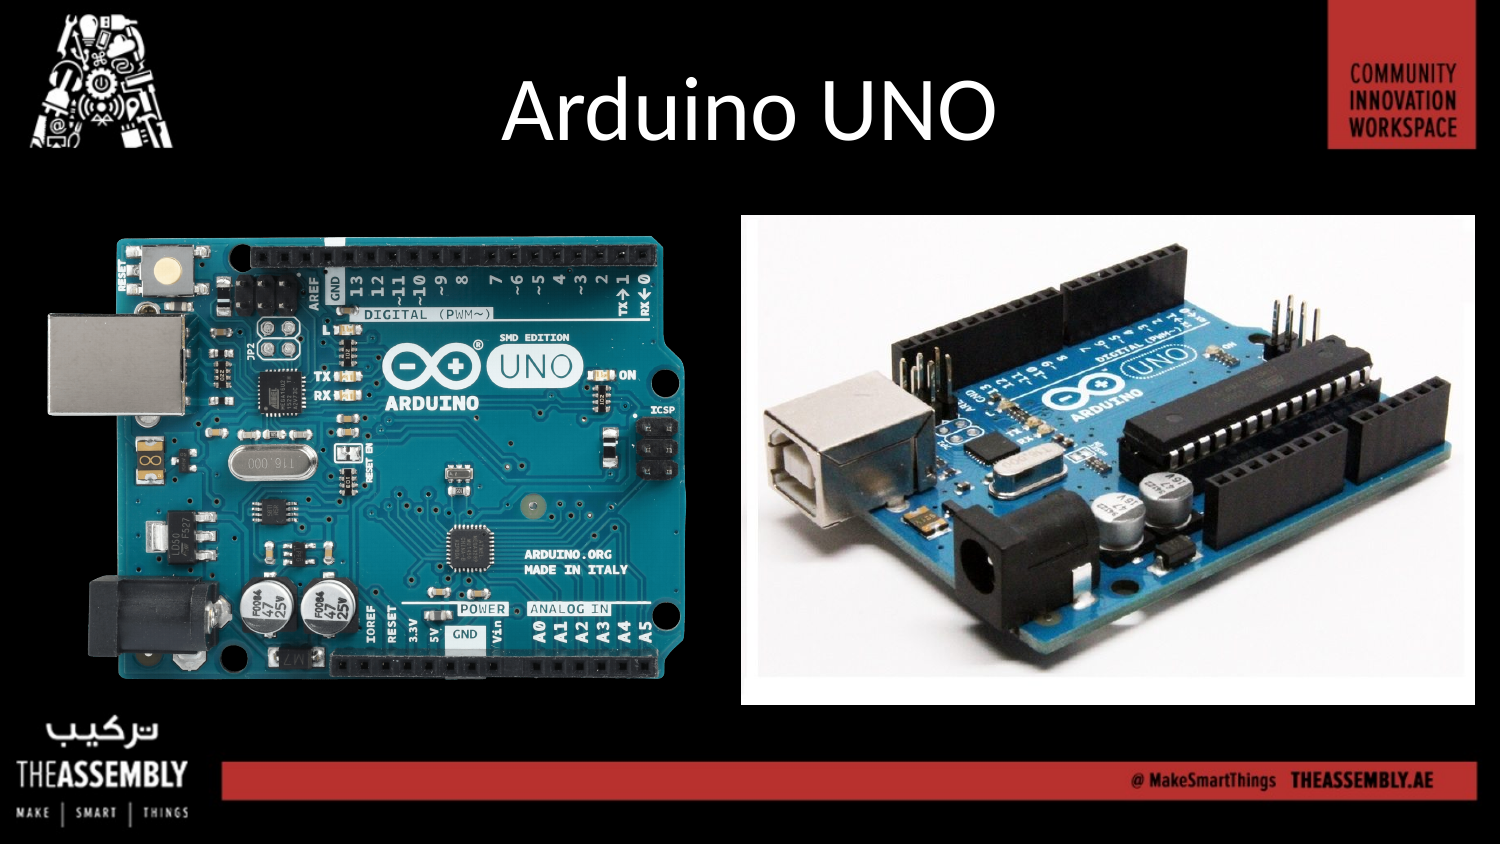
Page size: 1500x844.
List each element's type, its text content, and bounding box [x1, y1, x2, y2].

title Arduino UNO [75, 33, 1425, 175]
picture [0, 0, 1500, 844]
